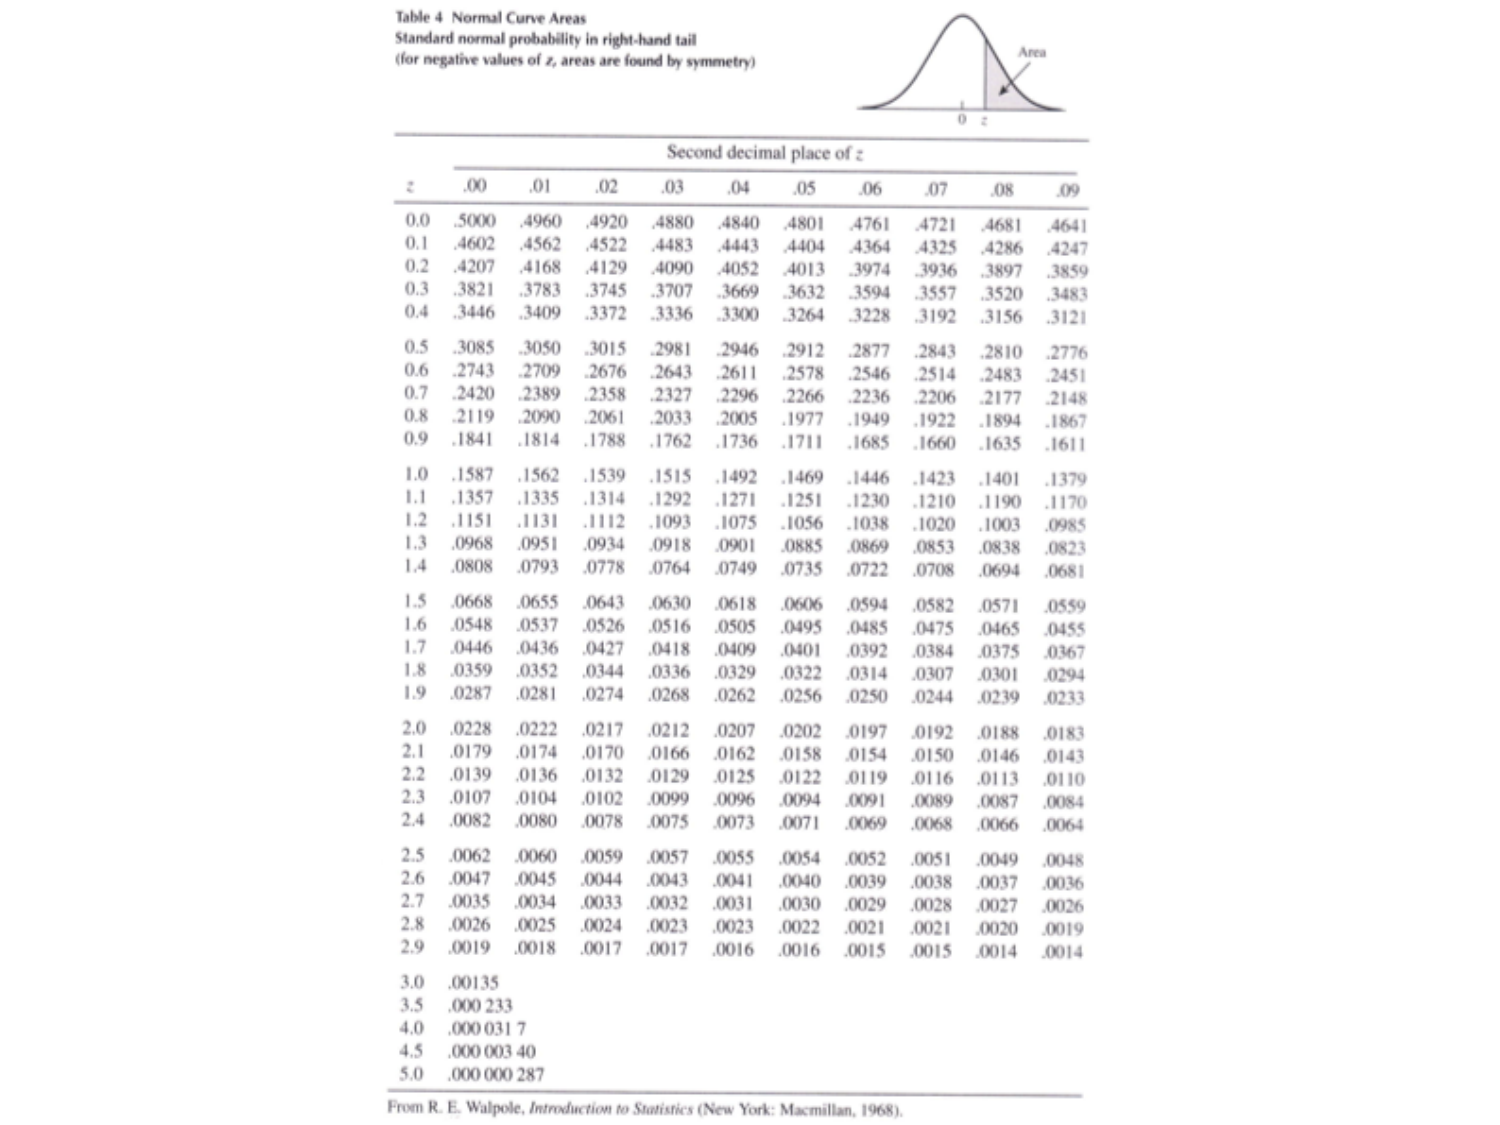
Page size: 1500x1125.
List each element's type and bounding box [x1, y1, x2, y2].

picture [381, 0, 1118, 1125]
